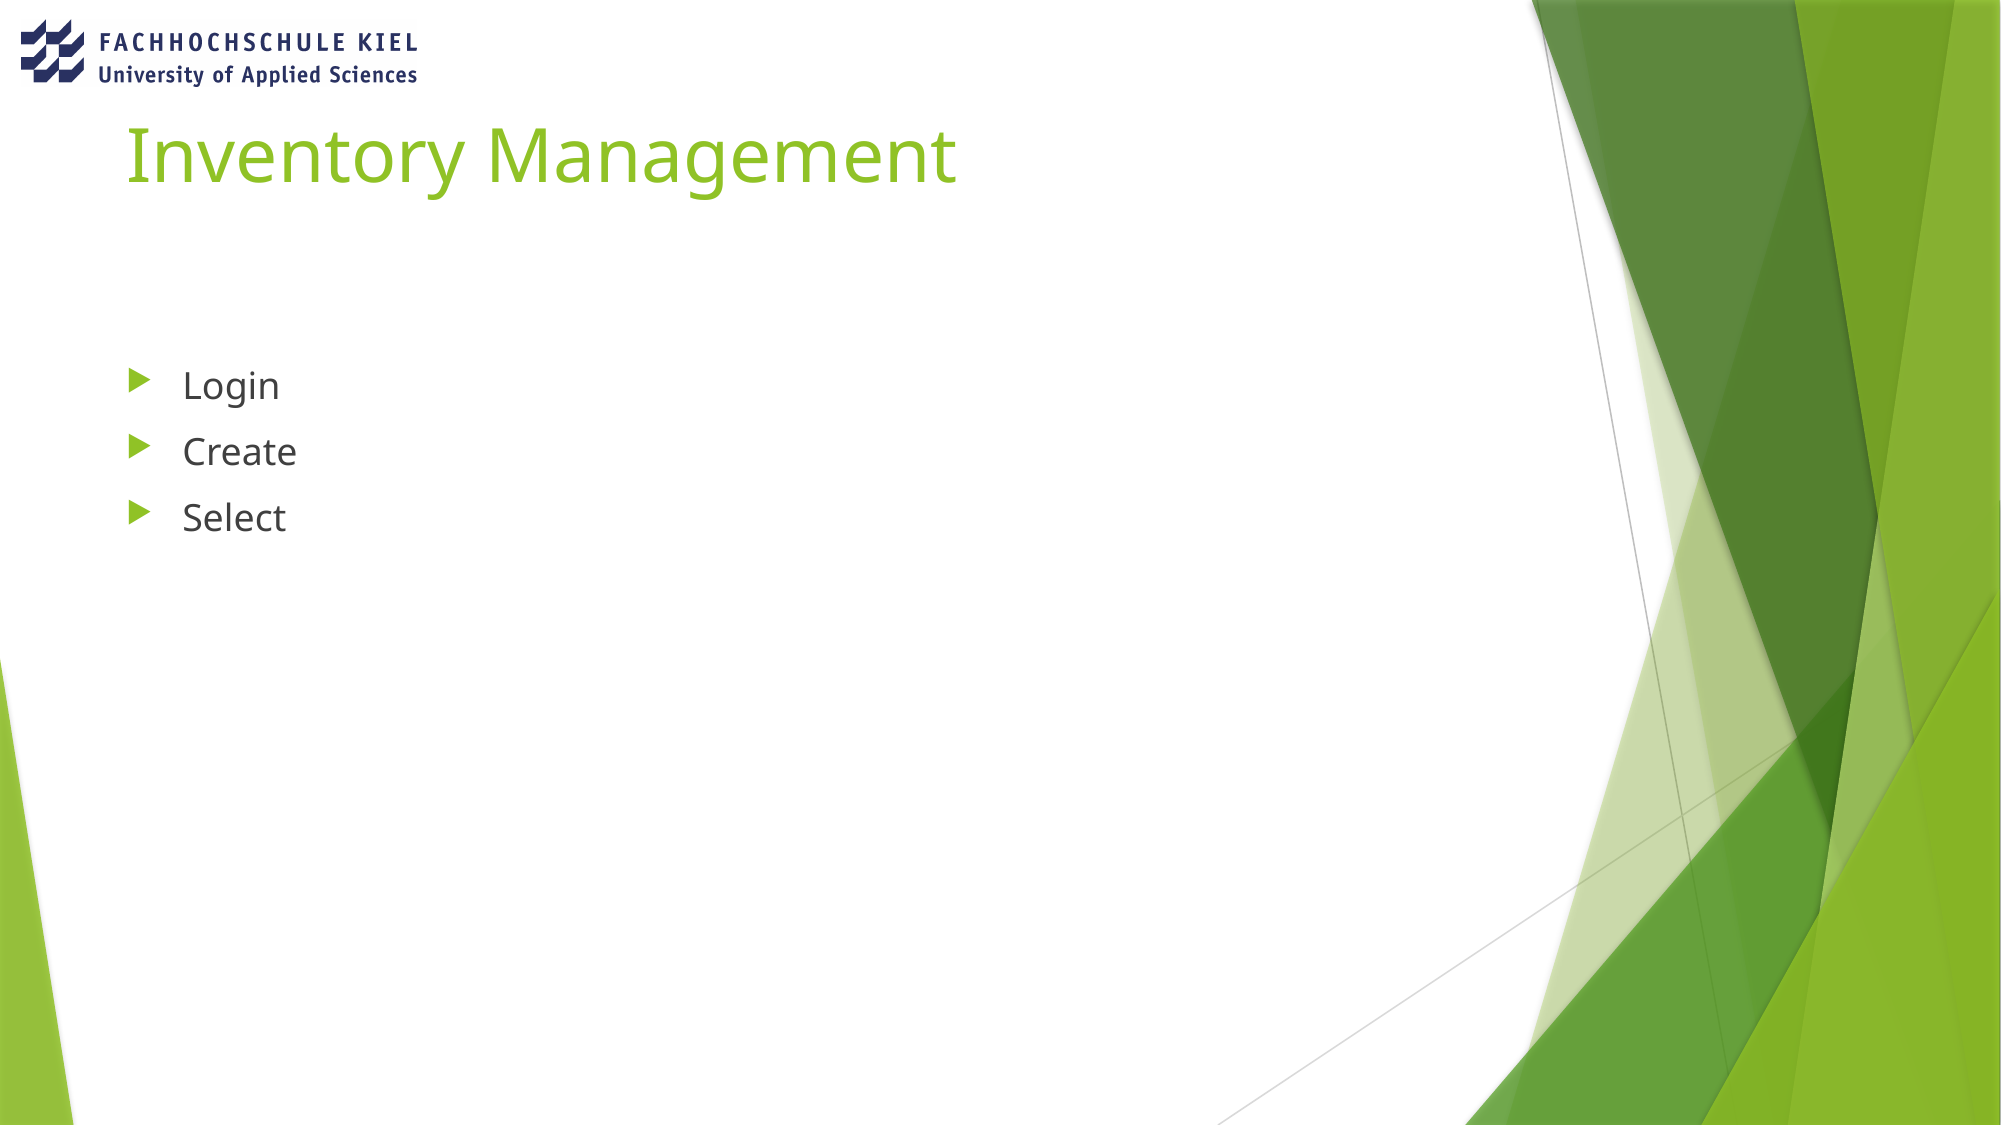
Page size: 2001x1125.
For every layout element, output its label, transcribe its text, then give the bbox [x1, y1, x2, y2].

picture [21, 19, 417, 88]
list Login Create Select [111, 354, 1522, 992]
title Inventory Management [111, 99, 1522, 317]
